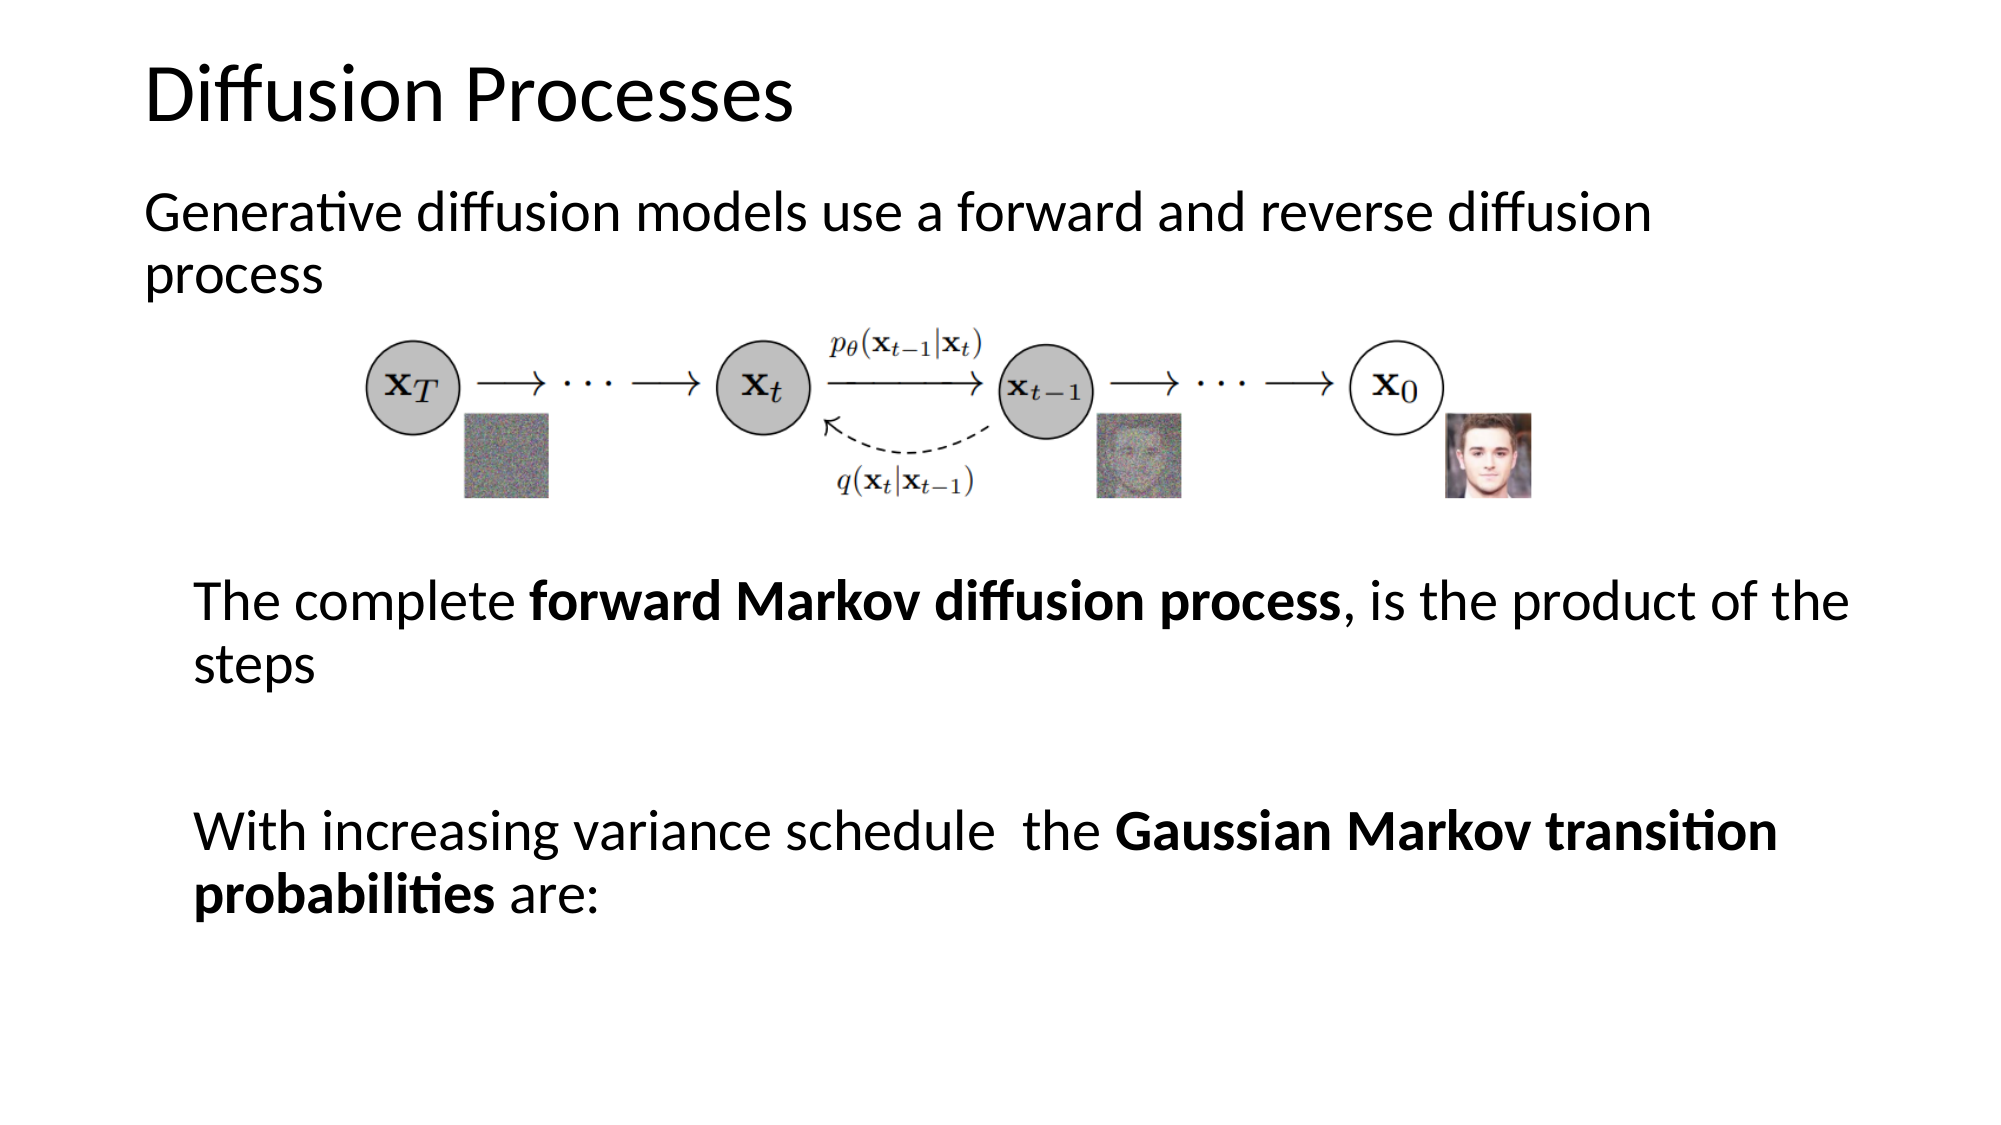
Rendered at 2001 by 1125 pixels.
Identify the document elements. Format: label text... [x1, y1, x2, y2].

picture [352, 324, 1542, 516]
title Diffusion Processes [129, 22, 1855, 166]
list Generative diffusion models use a forward and reverse diffusion process [129, 173, 1855, 355]
